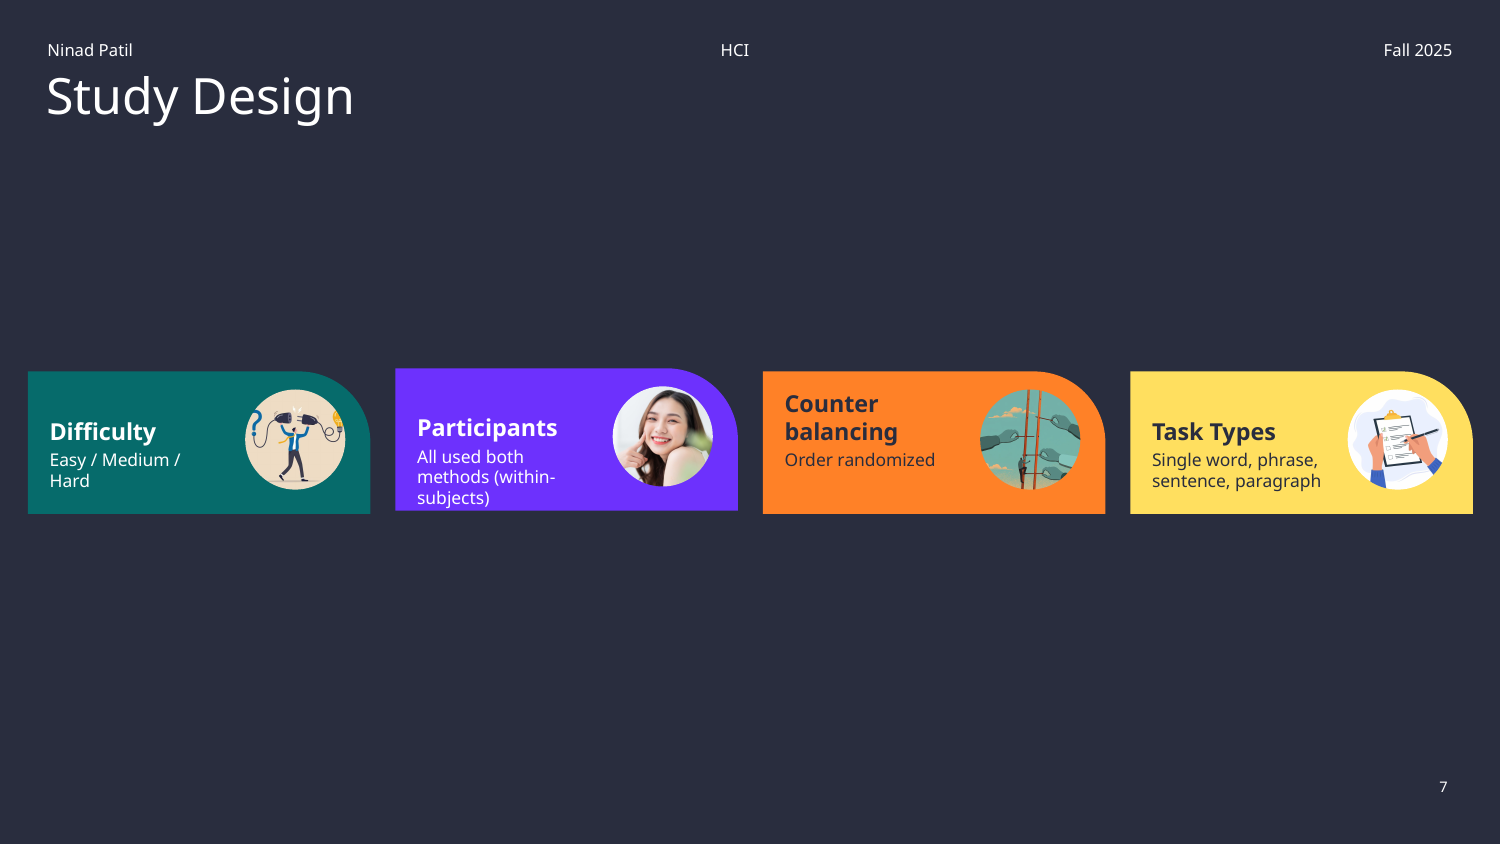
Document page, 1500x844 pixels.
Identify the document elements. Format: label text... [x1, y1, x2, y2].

picture [1347, 389, 1449, 490]
text_box Easy / Medium / Hard [49, 448, 239, 506]
text_box Difficulty [49, 400, 226, 445]
text_box Task Types [1151, 400, 1329, 445]
text_box [395, 368, 738, 511]
picture [612, 386, 714, 487]
text_box Participants [416, 397, 595, 442]
picture [979, 389, 1081, 490]
text_box All used both methods (within-subjects) [417, 445, 606, 503]
text_box [762, 371, 1106, 514]
text_box [27, 371, 371, 514]
text_box [1130, 371, 1473, 514]
text_box Single word, phrase, sentence, paragraph [1152, 448, 1341, 506]
text_box Order randomized [784, 448, 974, 506]
picture [244, 389, 346, 490]
title Study Design [46, 71, 766, 143]
subtitle Fall 2025 [1324, 26, 1453, 63]
subtitle Ninad Patil [47, 26, 395, 63]
text_box Counter balancing [784, 400, 963, 445]
subtitle HCI [720, 26, 752, 63]
